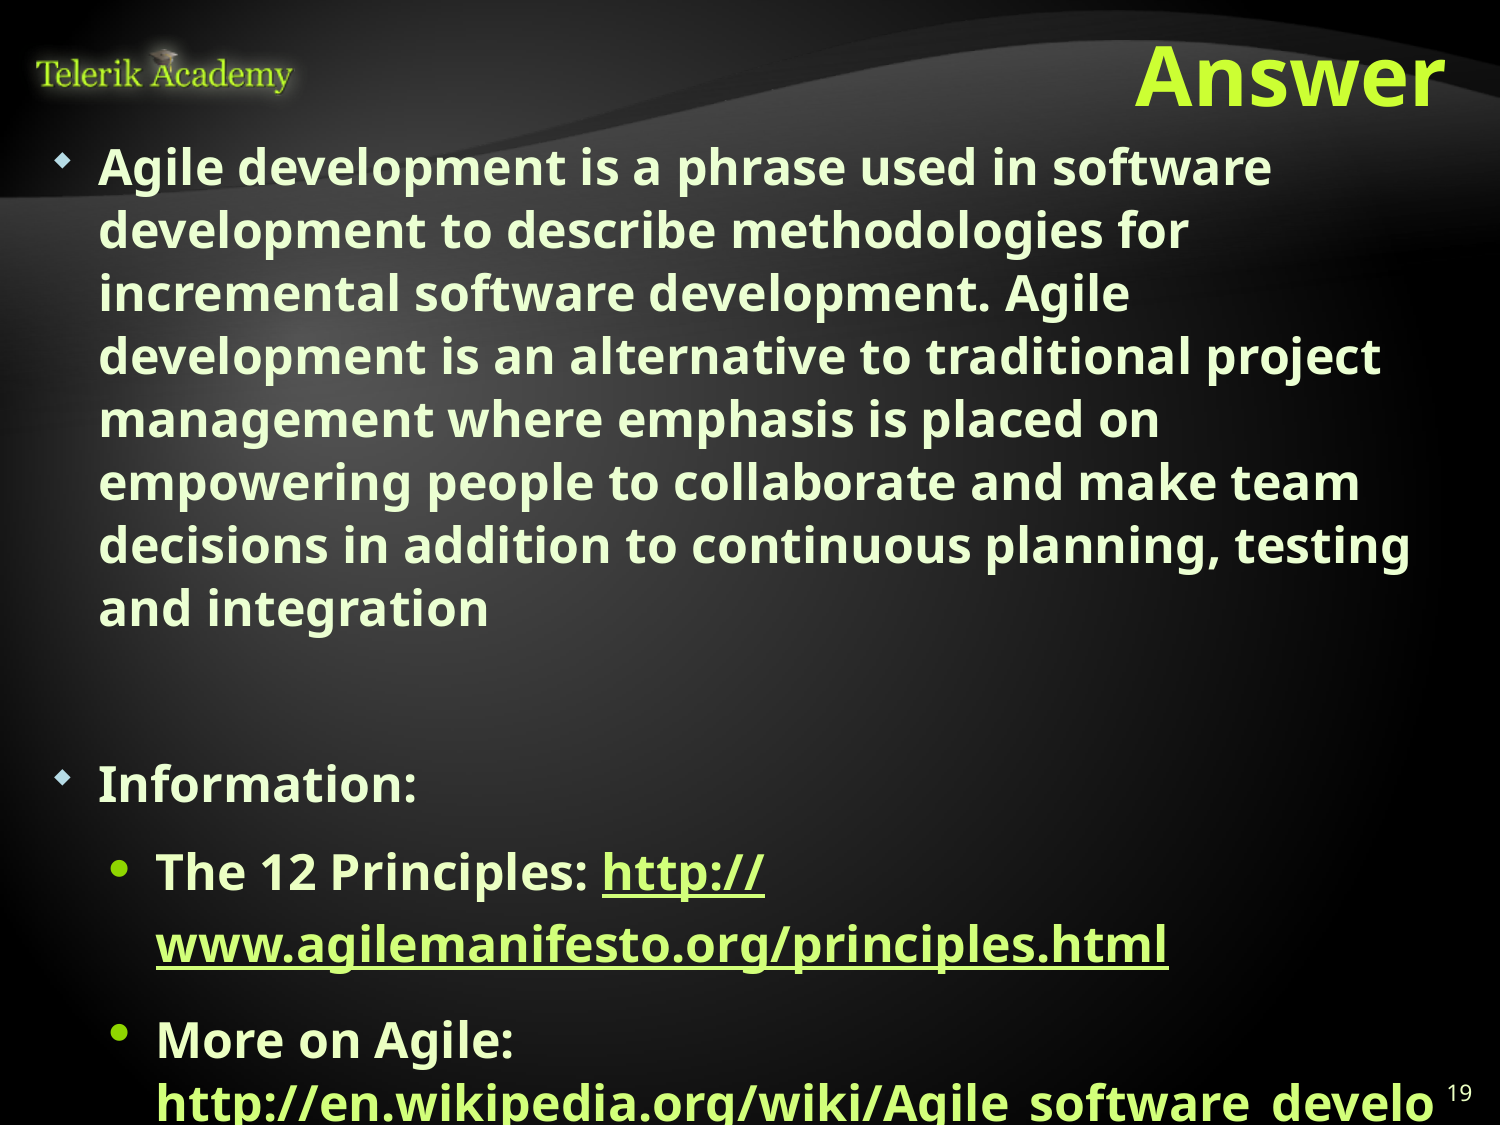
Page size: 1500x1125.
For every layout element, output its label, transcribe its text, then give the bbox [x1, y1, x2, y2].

slide_number 19 [1412, 1074, 1488, 1113]
picture [0, 0, 1500, 1125]
list Agile development is a phrase used in software development to describe methodologies for incremental software development. Agile development is an alternative to traditional project management where emphasis is placed on empowering people to collaborate and make team decisions in addition to continuous planning, testing and integration Information: The 12 Principles: http://www.agilemanifesto.org/principles.html More on Agile: http://en.wikipedia.org/wiki/Agile_software_development [37, 125, 1463, 1075]
title Answer [300, 12, 1463, 125]
